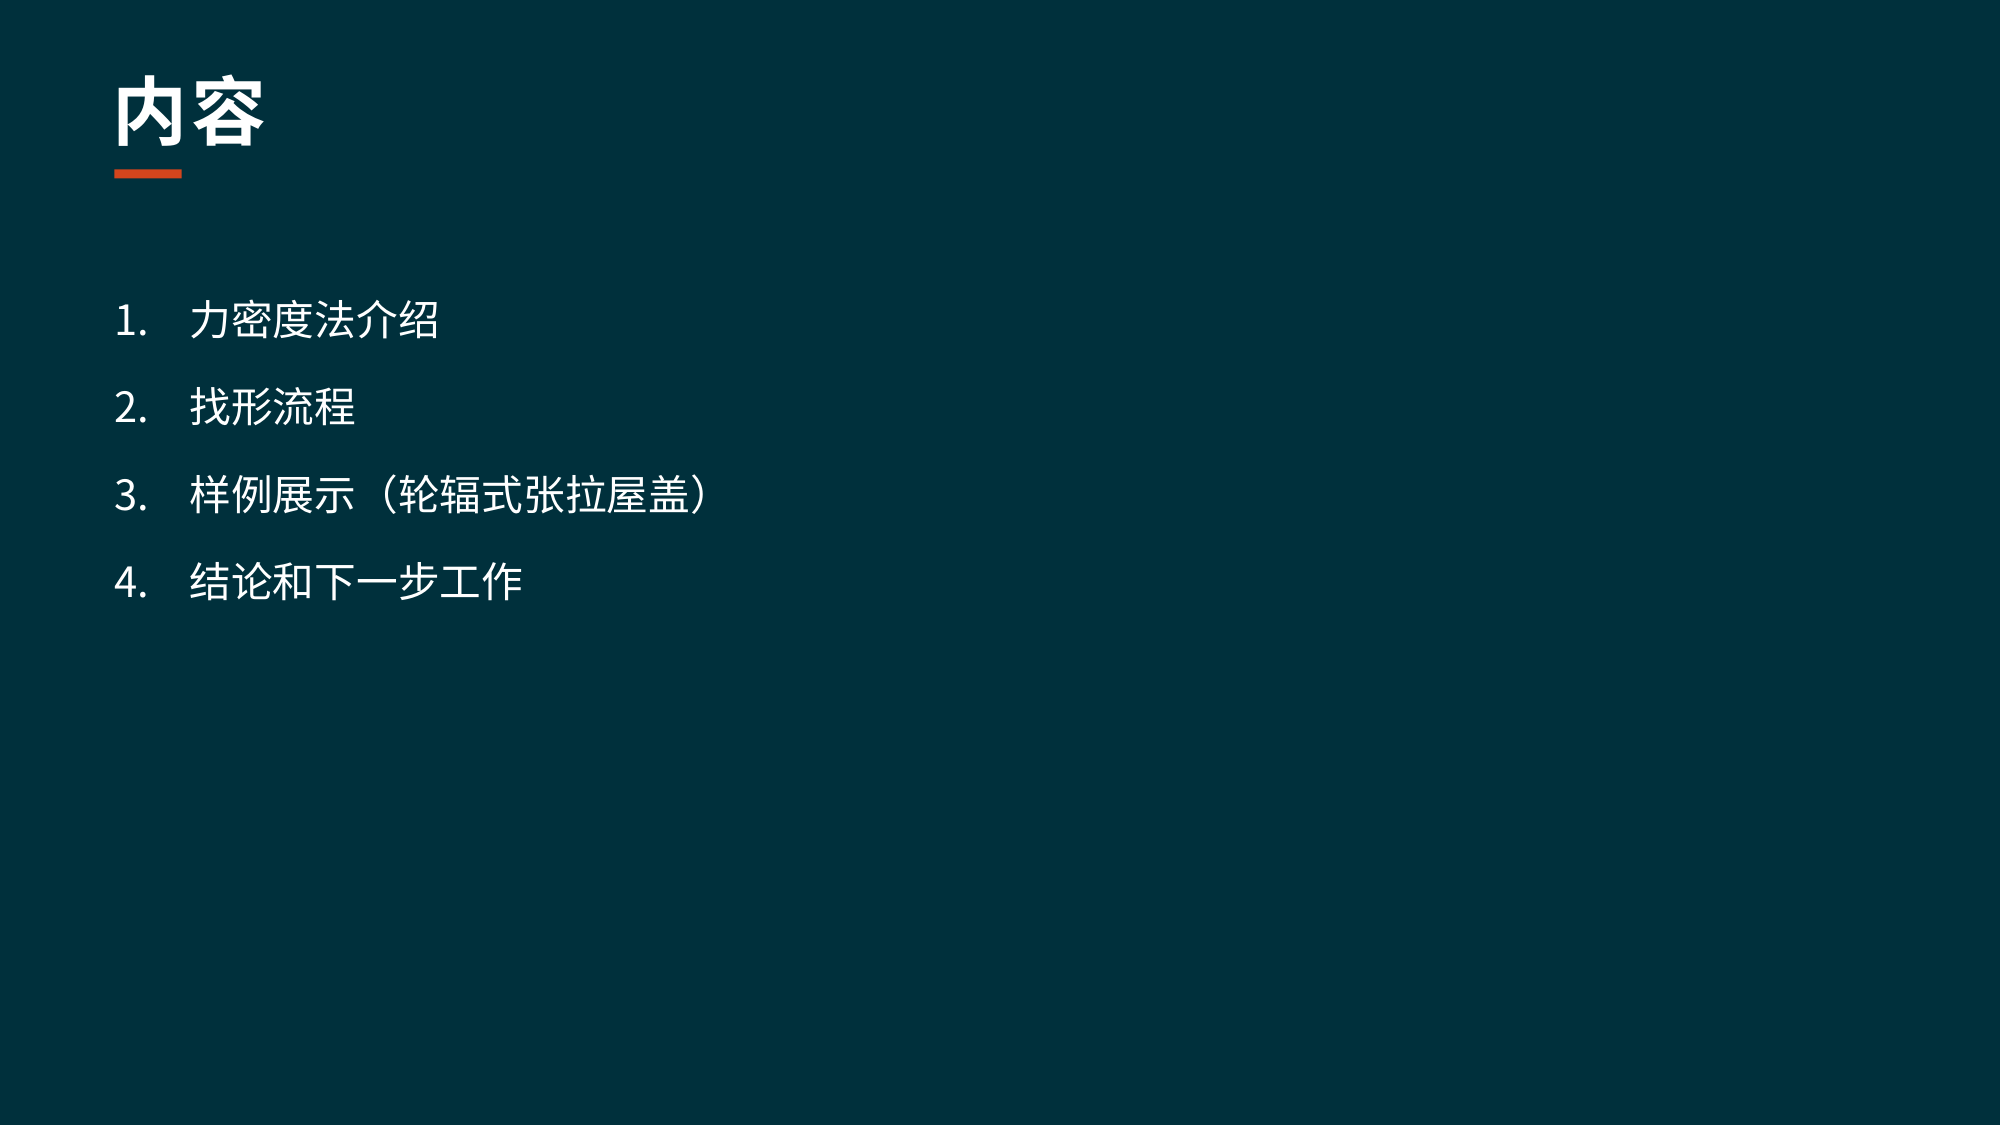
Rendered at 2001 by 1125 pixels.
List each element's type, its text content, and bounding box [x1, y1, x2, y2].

title 内容 [112, 75, 1888, 169]
list 力密度法介绍 找形流程 样例展示（轮辐式张拉屋盖） 结论和下一步工作 [112, 293, 1888, 1013]
text_box [113, 168, 183, 179]
